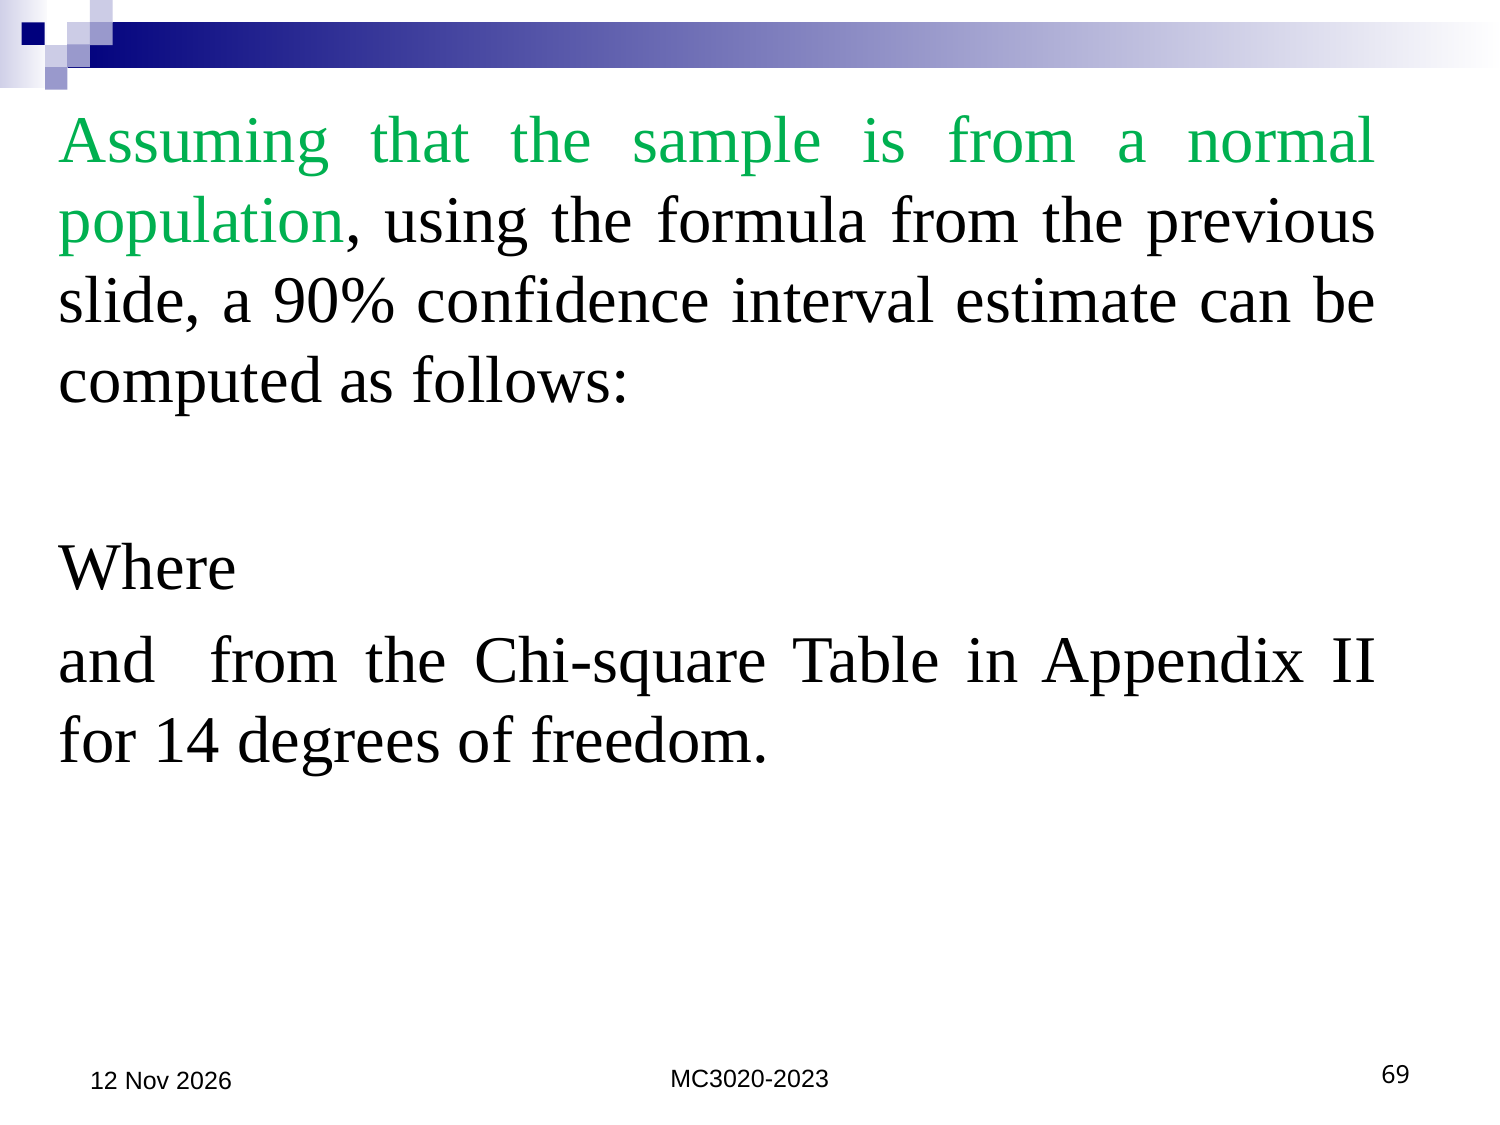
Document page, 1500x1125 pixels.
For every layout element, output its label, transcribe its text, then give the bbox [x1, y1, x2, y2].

slide_number 69 [1074, 1025, 1425, 1100]
footer MC3020-2023 [512, 1025, 988, 1100]
slide_number 26-May-23 [75, 1024, 425, 1103]
